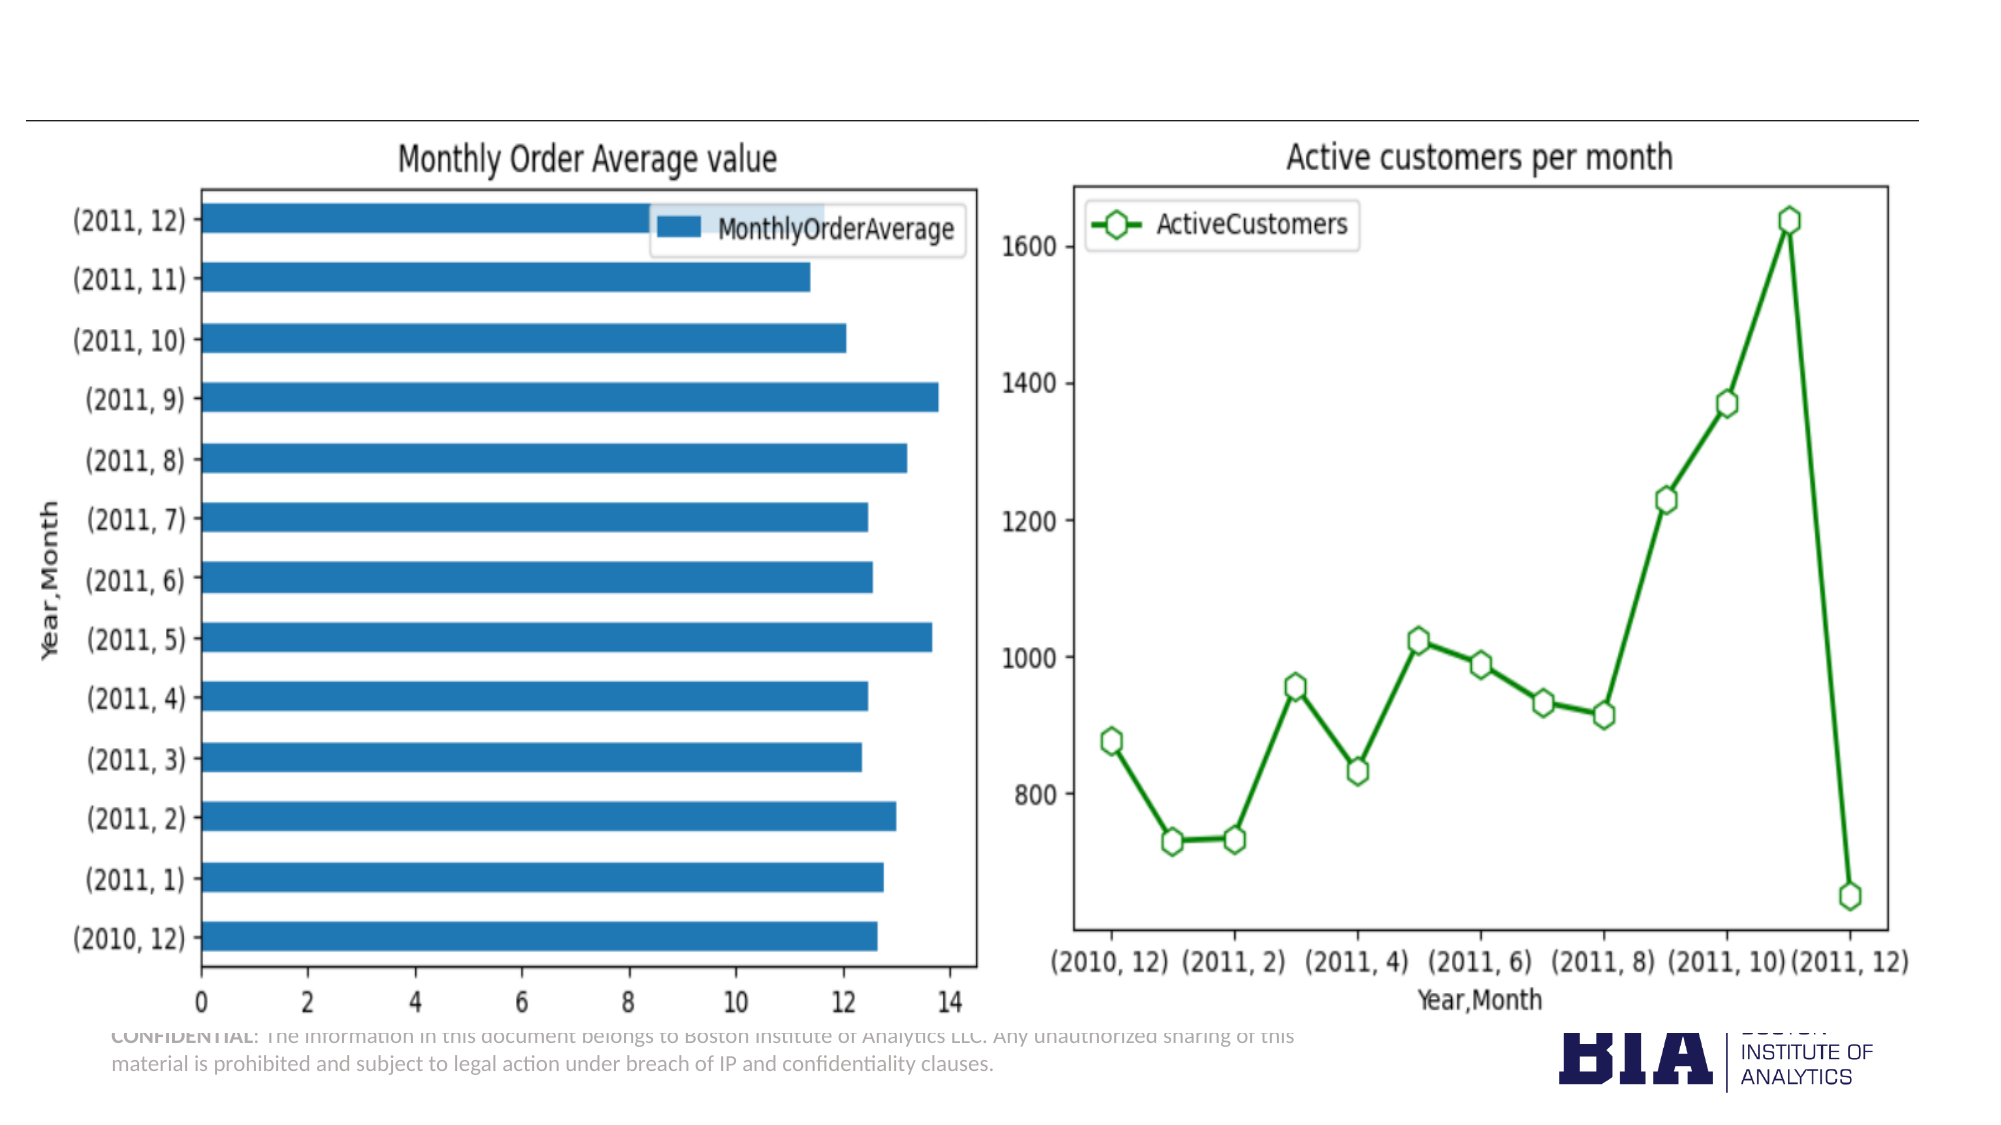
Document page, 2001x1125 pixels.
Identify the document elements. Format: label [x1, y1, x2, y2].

picture [26, 120, 1920, 1094]
